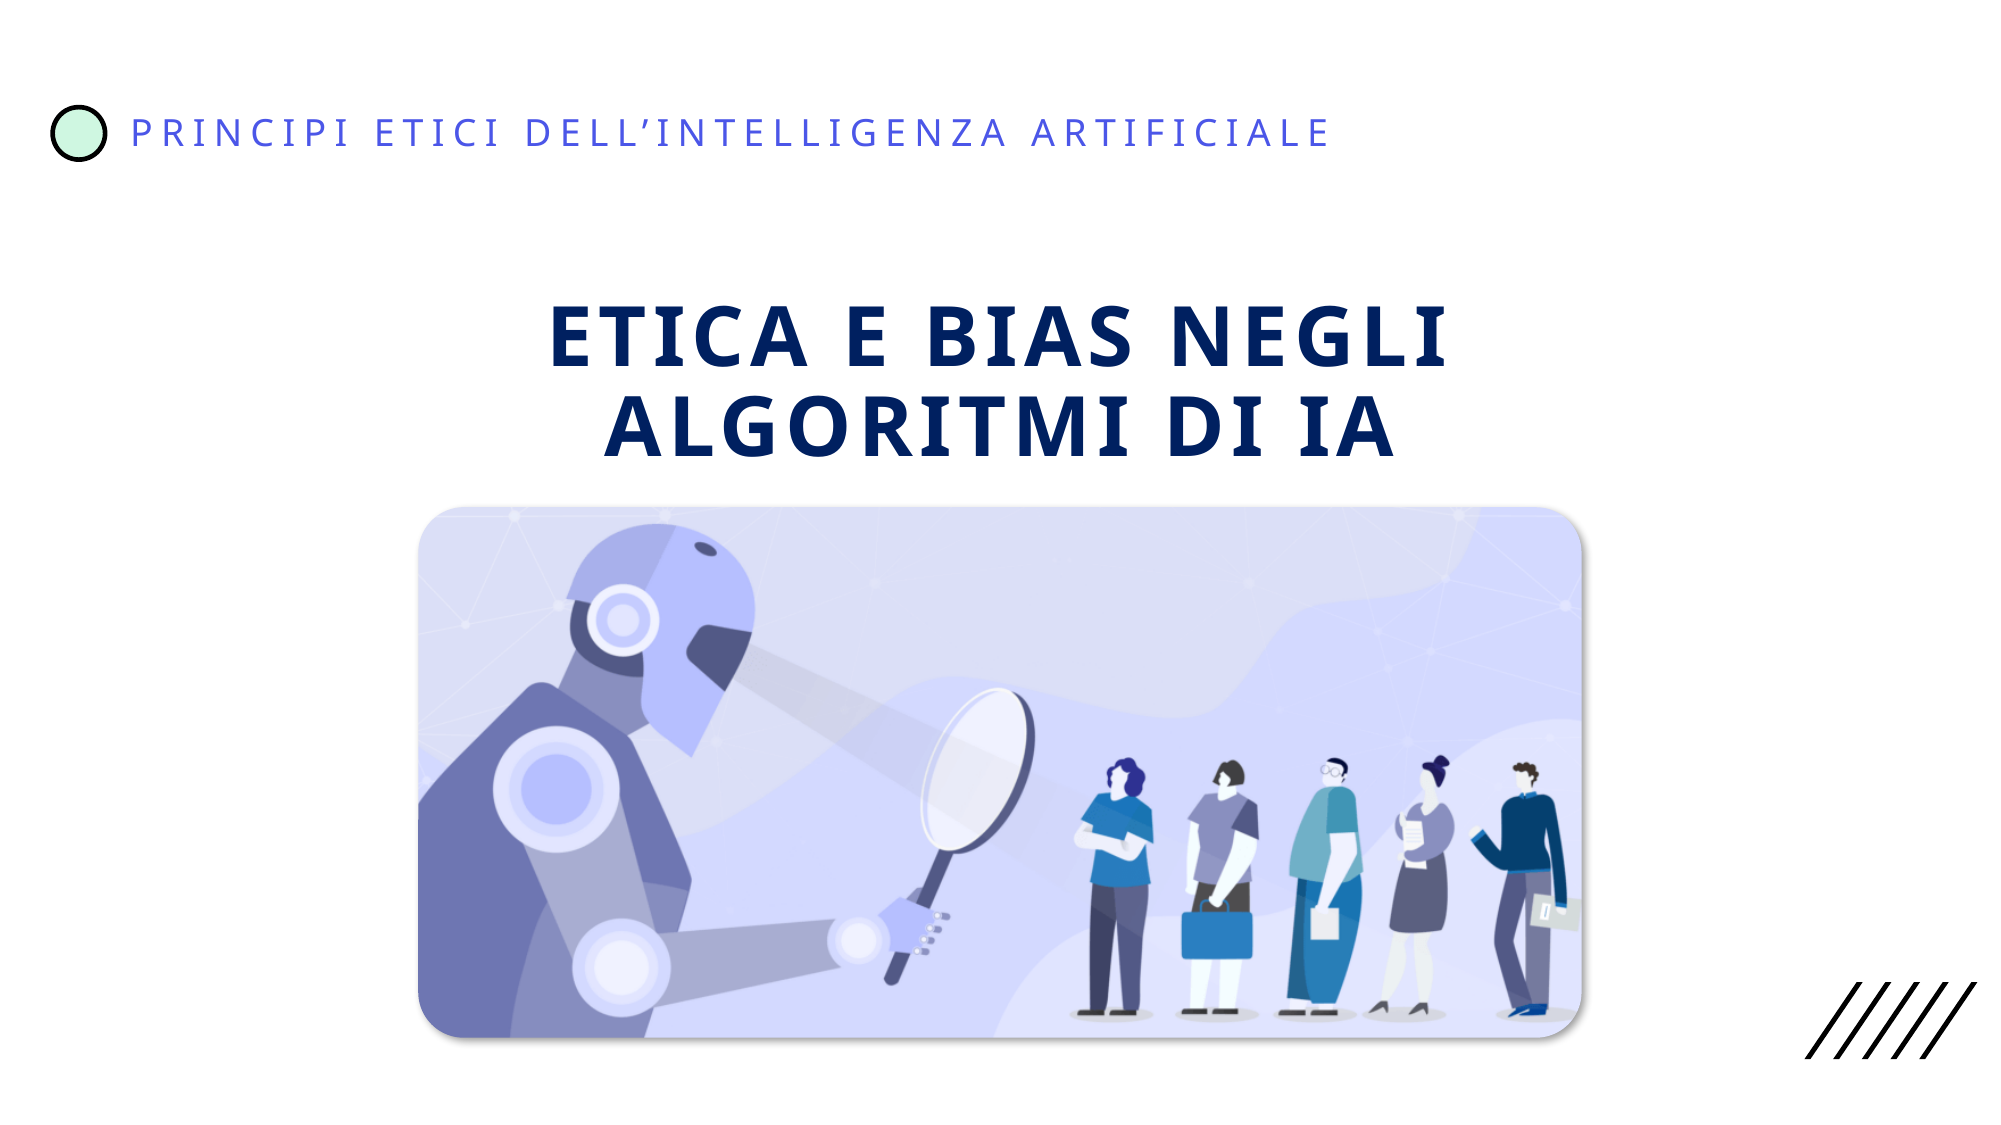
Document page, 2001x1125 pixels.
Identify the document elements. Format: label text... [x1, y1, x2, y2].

text_box PRINCIPI ETICI DELL’INTELLIGENZA ARTIFICIALE [115, 106, 1439, 170]
picture [418, 507, 1582, 1038]
text_box Etica e bias negli algoritmi di IA [331, 194, 1669, 483]
